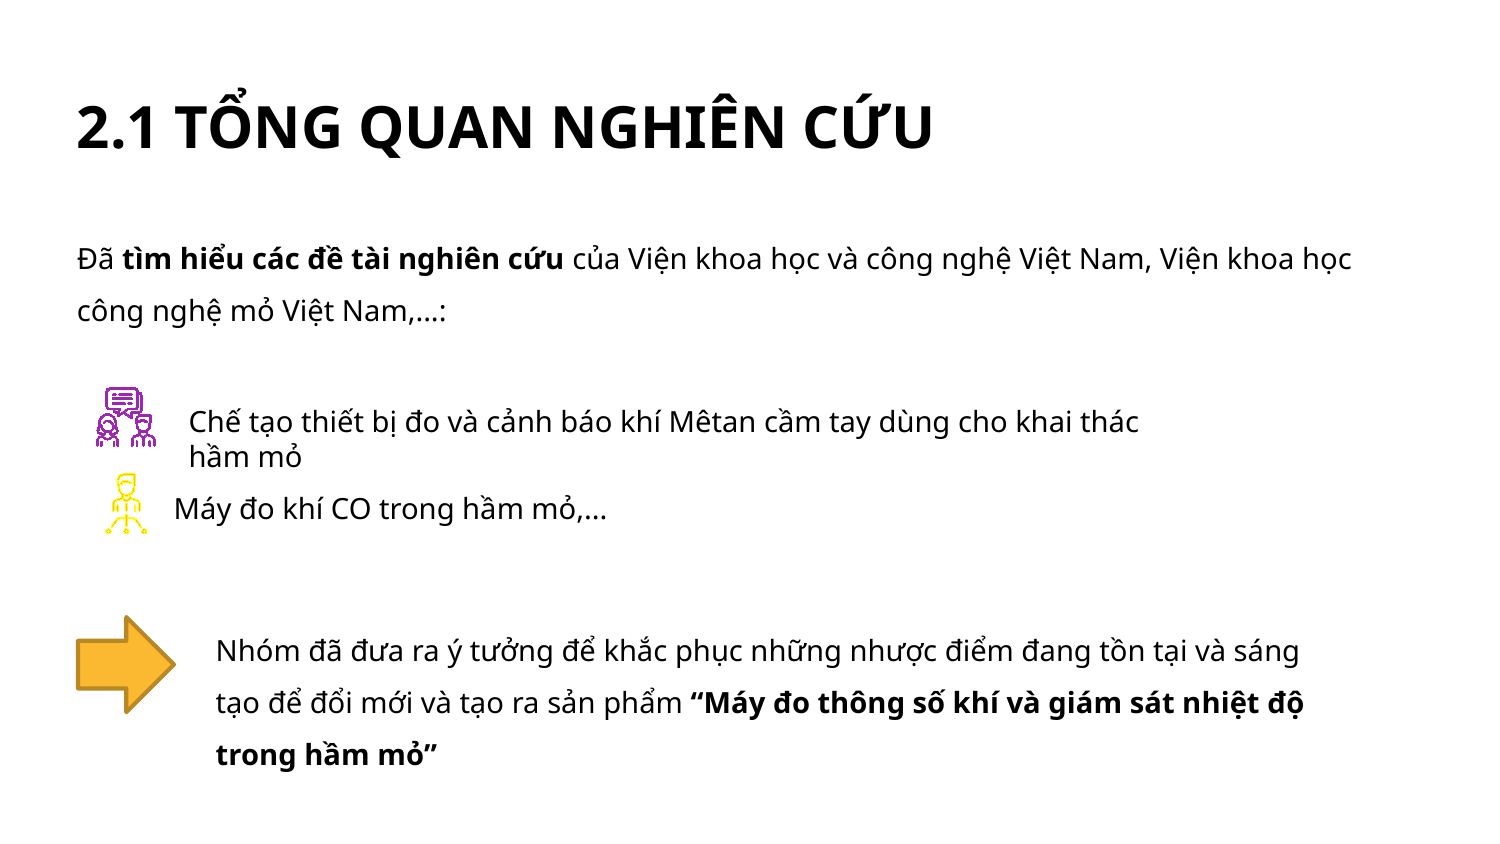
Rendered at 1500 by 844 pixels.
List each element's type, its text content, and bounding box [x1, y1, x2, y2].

text_box Chế tạo thiết bị đo và cảnh báo khí Mêtan cầm tay dùng cho khai thác hầm mỏ [173, 396, 1221, 481]
text_box Đã tìm hiểu các đề tài nghiên cứu của Viện khoa học và công nghệ Việt Nam, Viện khoa học công nghệ mỏ Việt Nam,...: [62, 215, 1386, 335]
text_box [75, 615, 177, 715]
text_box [96, 387, 156, 447]
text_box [105, 473, 148, 535]
text_box Nhóm đã đưa ra ý tưởng để khắc phục những nhược điểm đang tồn tại và sáng tạo để đổi mới và tạo ra sản phẩm “Máy đo thông số khí và giám sát nhiệt độ trong hầm mỏ” [200, 606, 1367, 779]
text_box Máy đo khí CO trong hầm mỏ,... [159, 483, 623, 534]
text_box 2.1 TỔNG QUAN NGHIÊN CỨU [62, 83, 958, 168]
